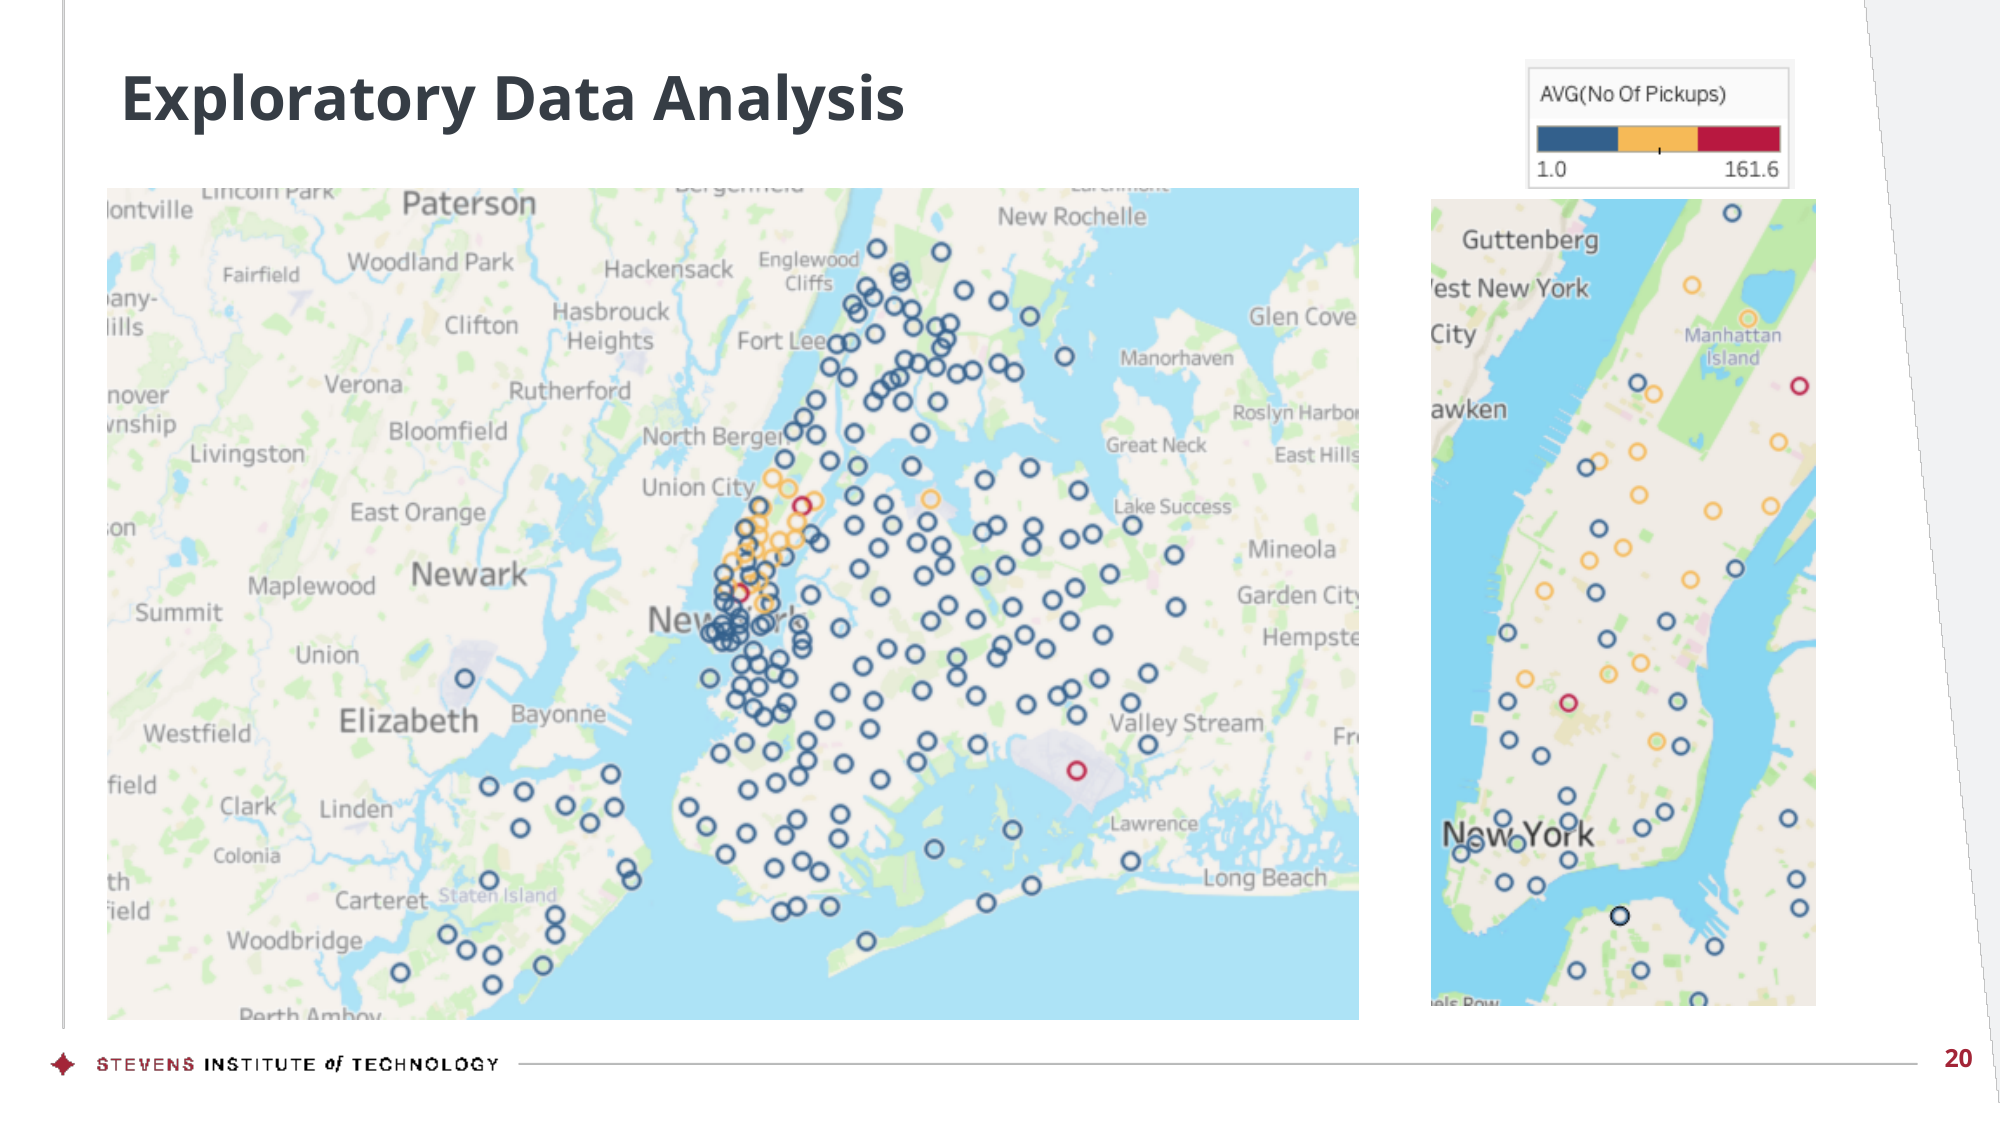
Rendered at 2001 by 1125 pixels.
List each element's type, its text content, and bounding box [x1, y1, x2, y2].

slide_number ‹#› [1538, 1029, 1988, 1090]
title Exploratory Data Analysis [105, 59, 969, 189]
picture [0, 0, 2000, 1125]
